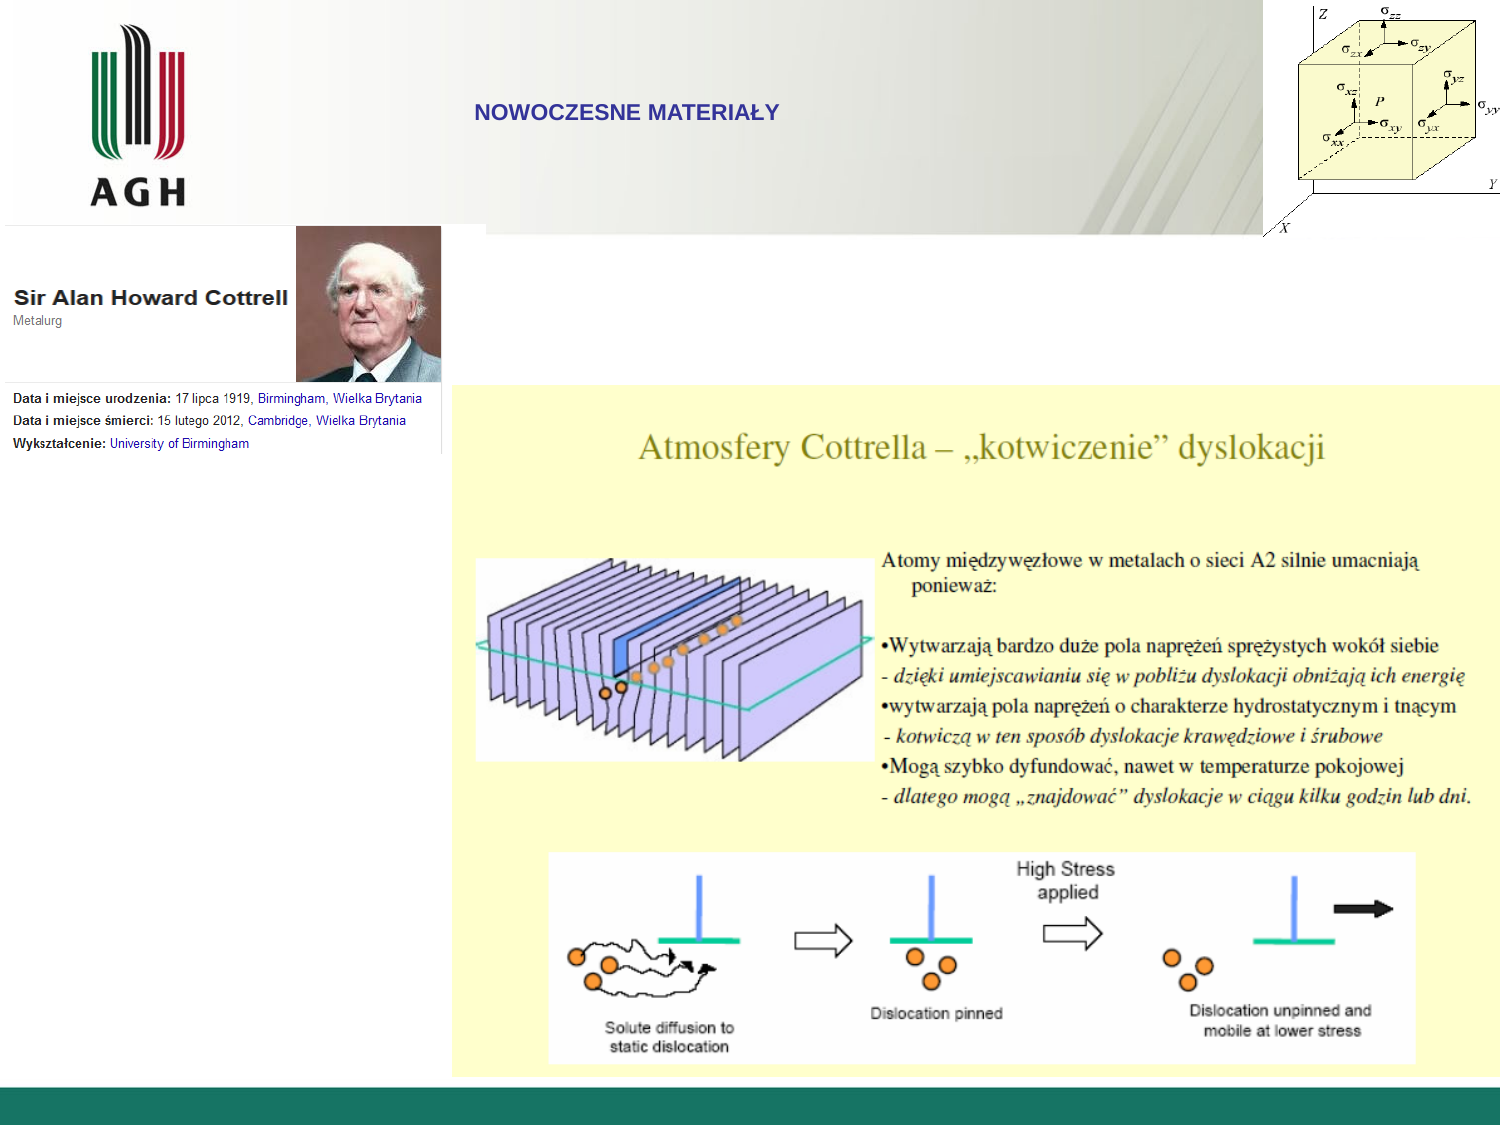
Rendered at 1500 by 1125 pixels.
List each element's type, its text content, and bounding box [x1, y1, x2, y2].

picture [0, 0, 1500, 1125]
text_box NOWOCZESNE MATERIAŁY [461, 98, 793, 149]
